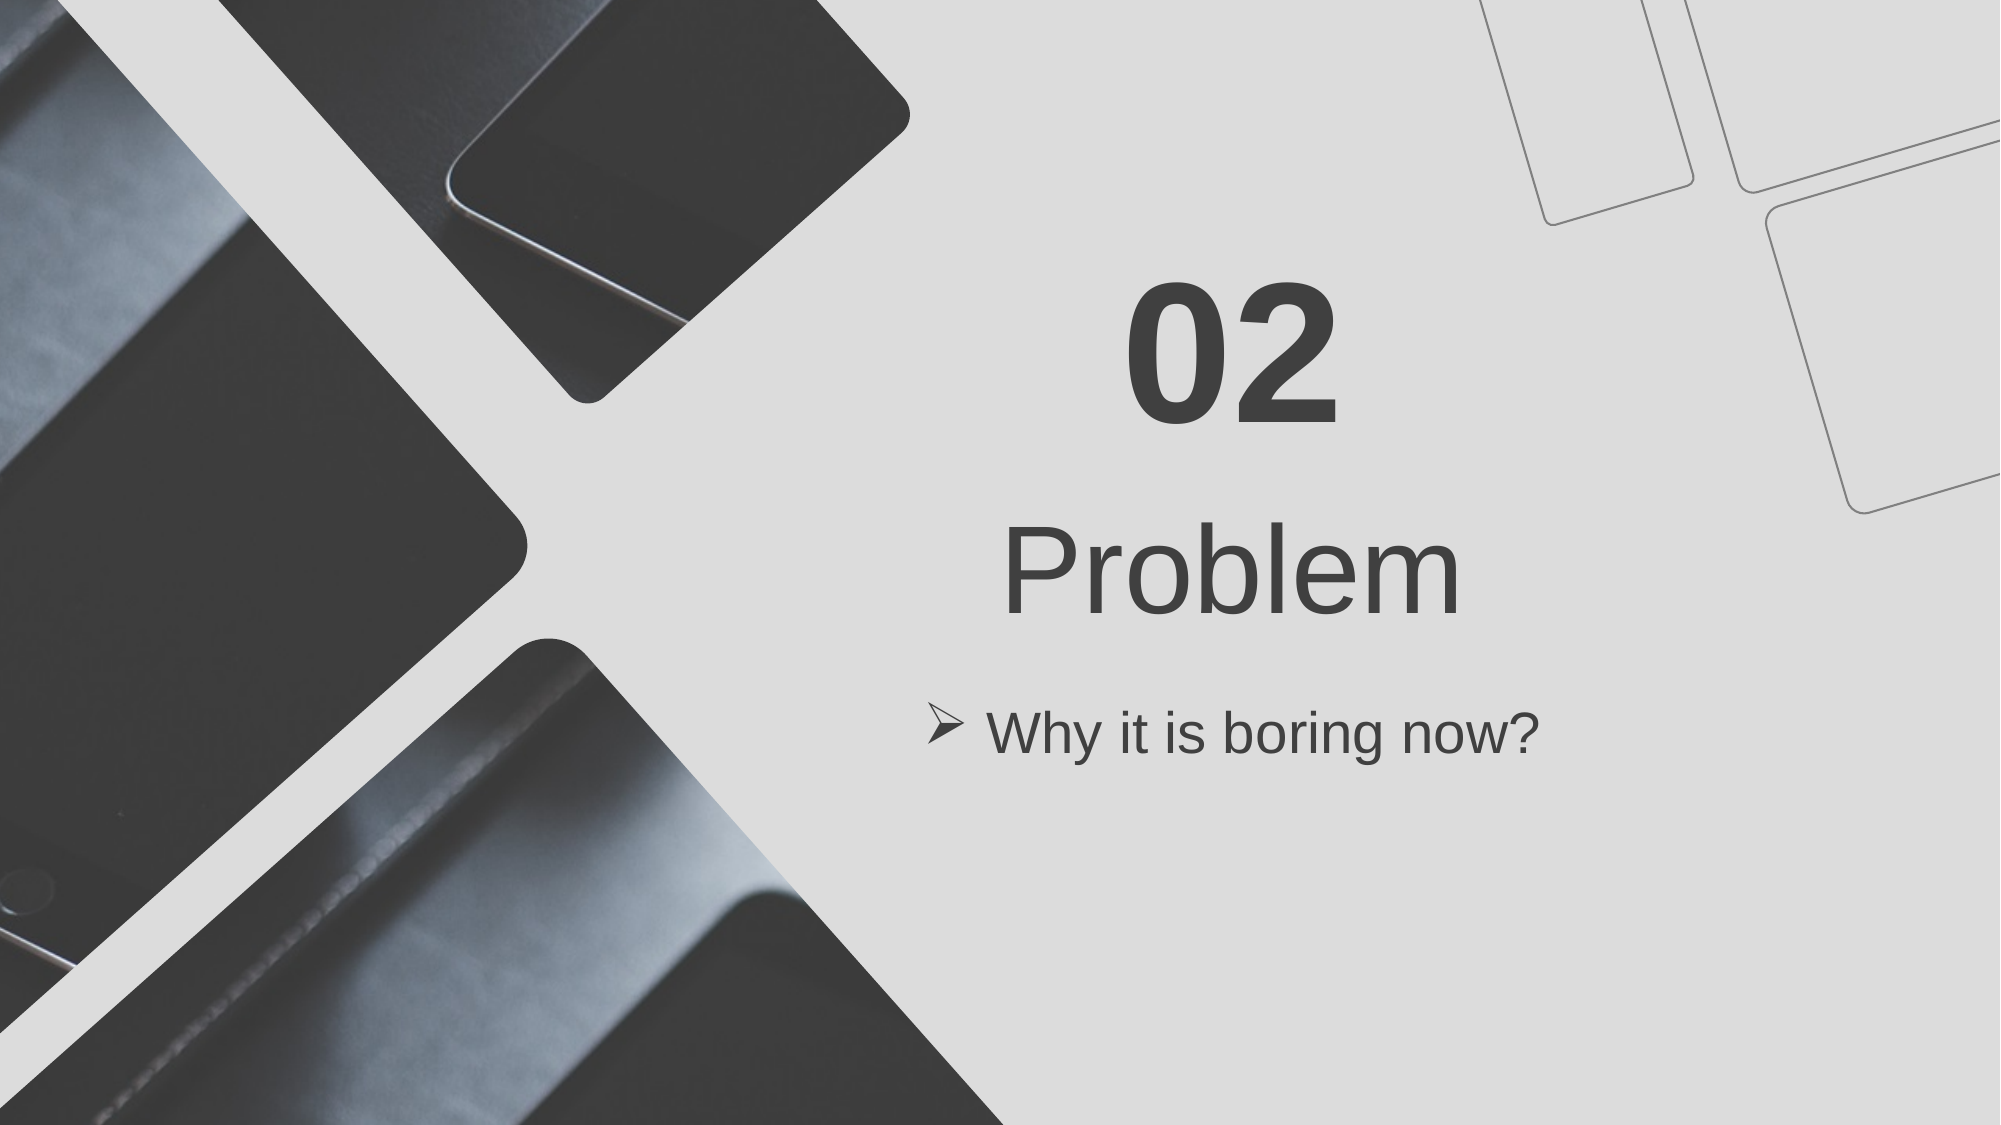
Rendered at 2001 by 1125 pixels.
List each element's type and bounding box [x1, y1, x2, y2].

text_box [619, 240, 1846, 868]
text_box [0, 0, 995, 1125]
picture [995, 1115, 1004, 1125]
text_box [1575, 0, 2000, 512]
